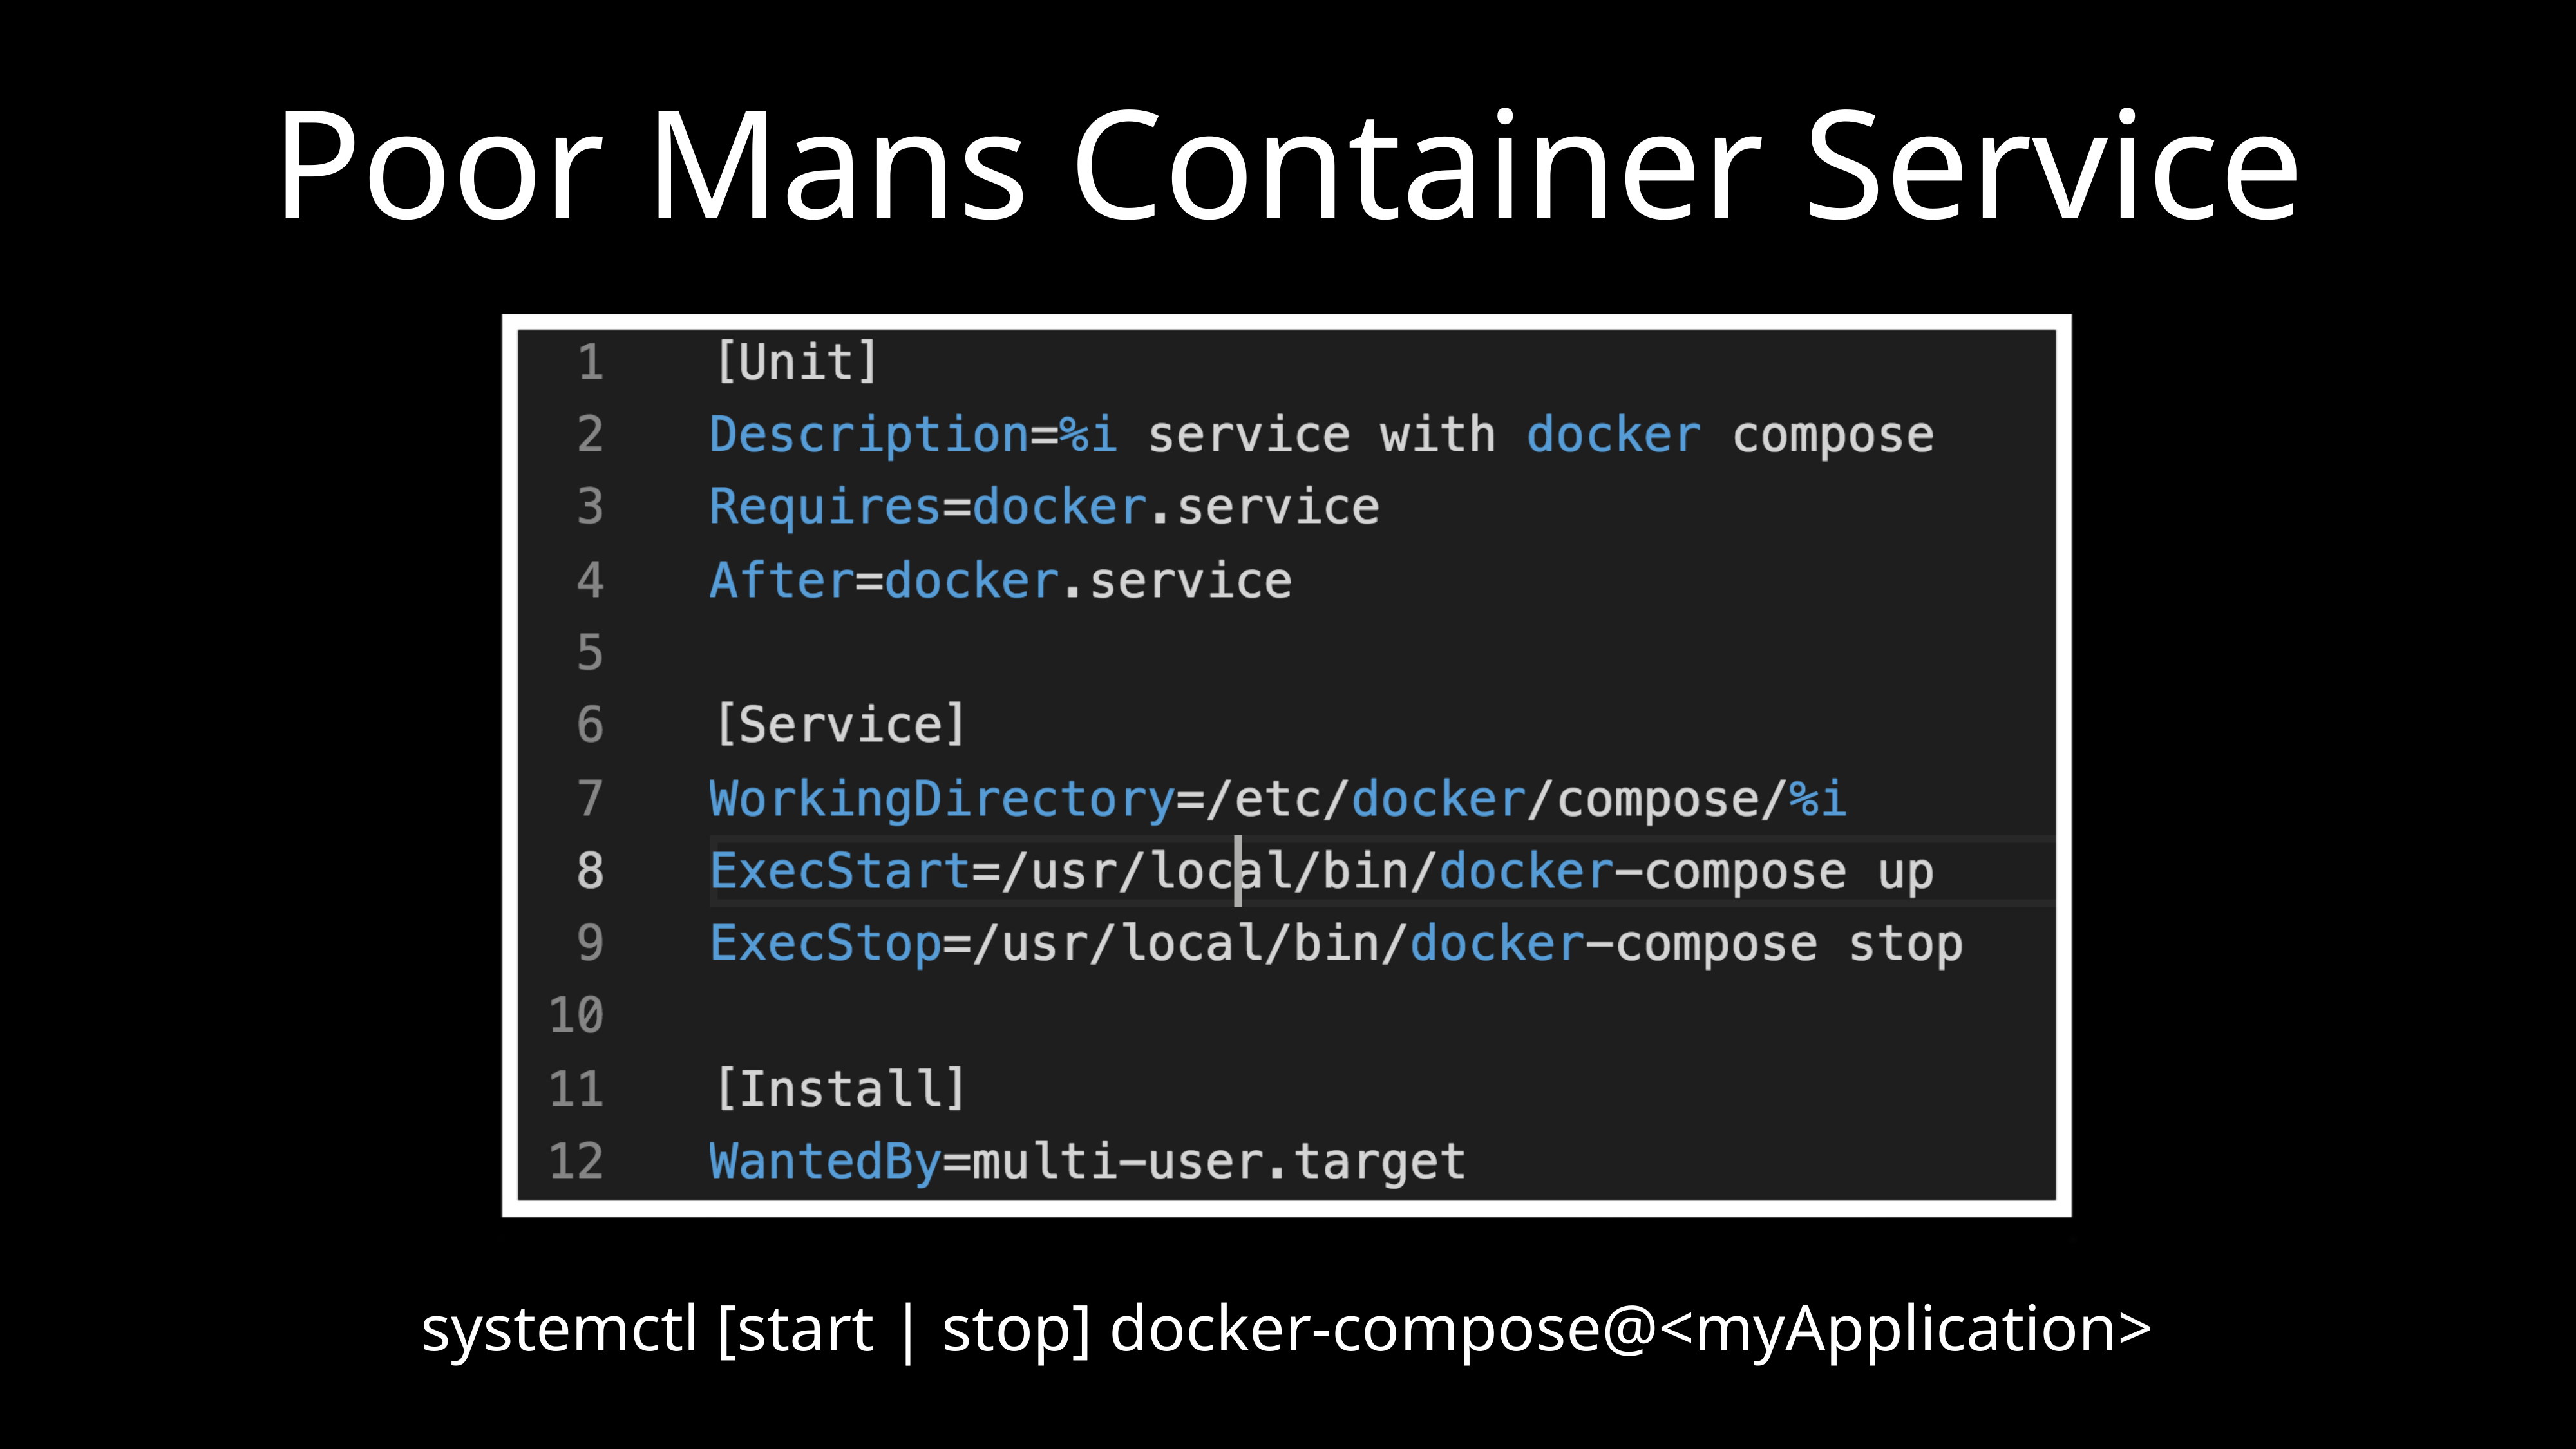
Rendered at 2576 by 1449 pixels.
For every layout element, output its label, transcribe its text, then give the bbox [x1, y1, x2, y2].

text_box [495, 314, 2081, 1248]
text_box systemctl [start | stop] docker-compose@<myApplication> [415, 1282, 2161, 1368]
title Poor Mans Container Service [178, 37, 2398, 279]
